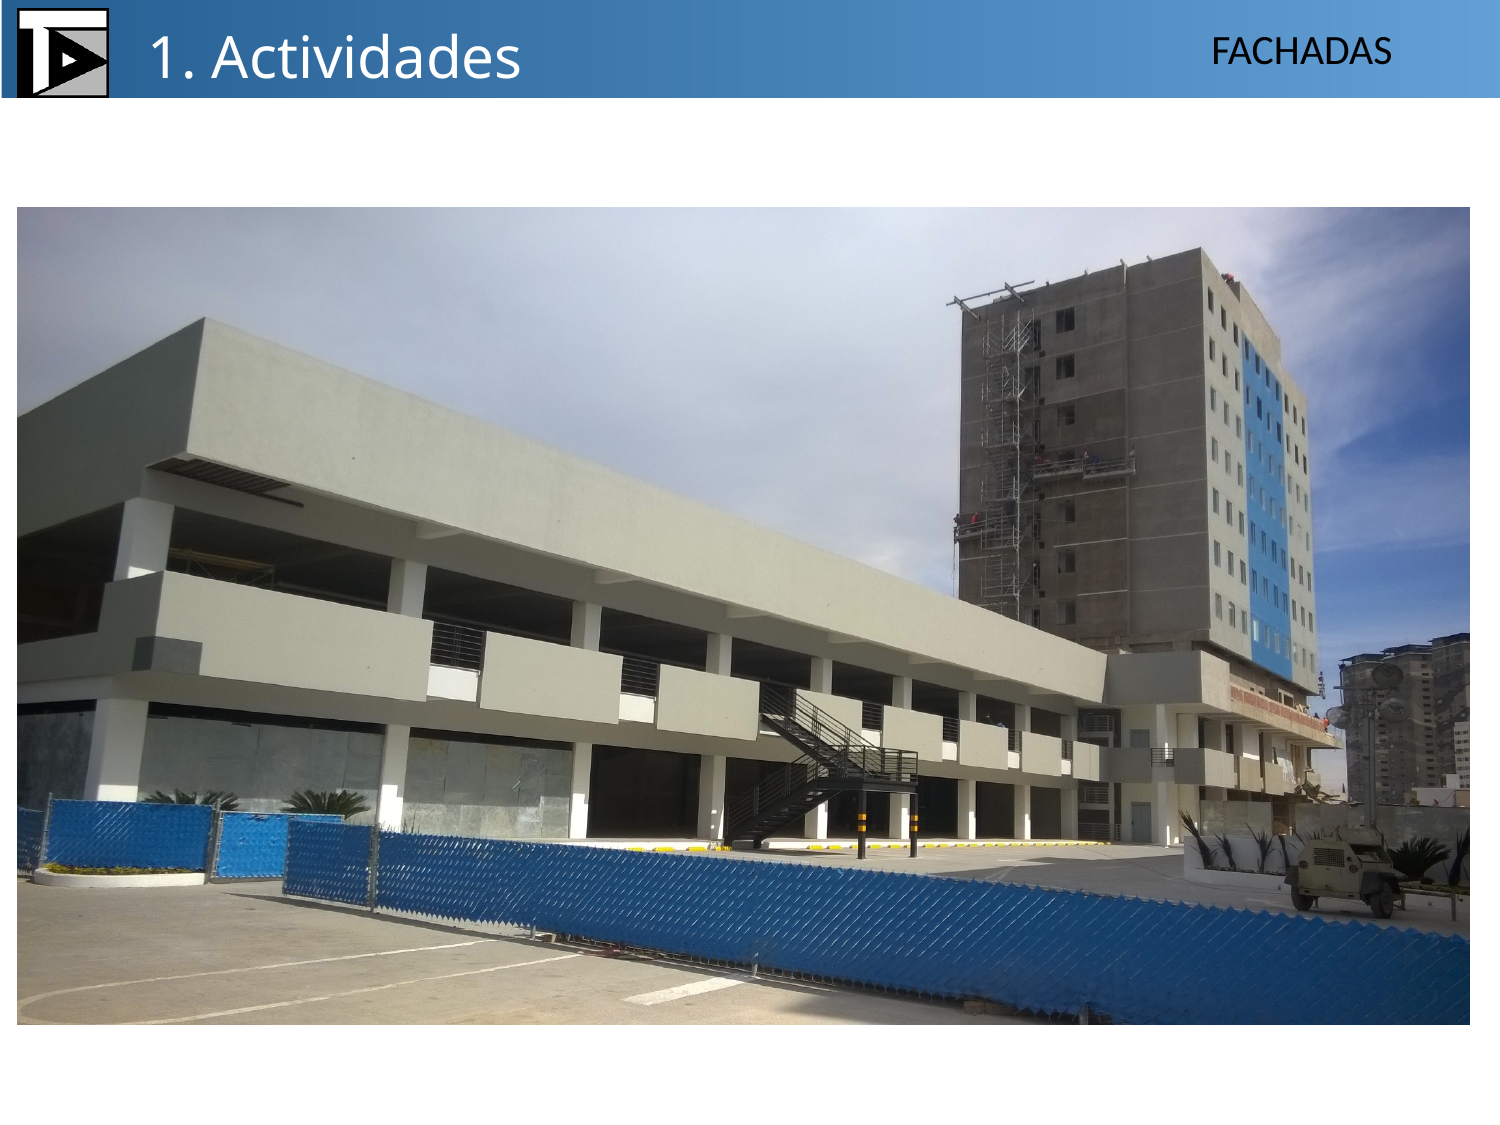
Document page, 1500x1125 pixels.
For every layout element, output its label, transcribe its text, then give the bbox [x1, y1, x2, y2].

text_box [1, 0, 1500, 99]
text_box FACHADAS [870, 15, 1500, 81]
picture [17, 8, 109, 99]
picture [16, 207, 1470, 1025]
text_box 1. Actividades [132, 21, 933, 97]
